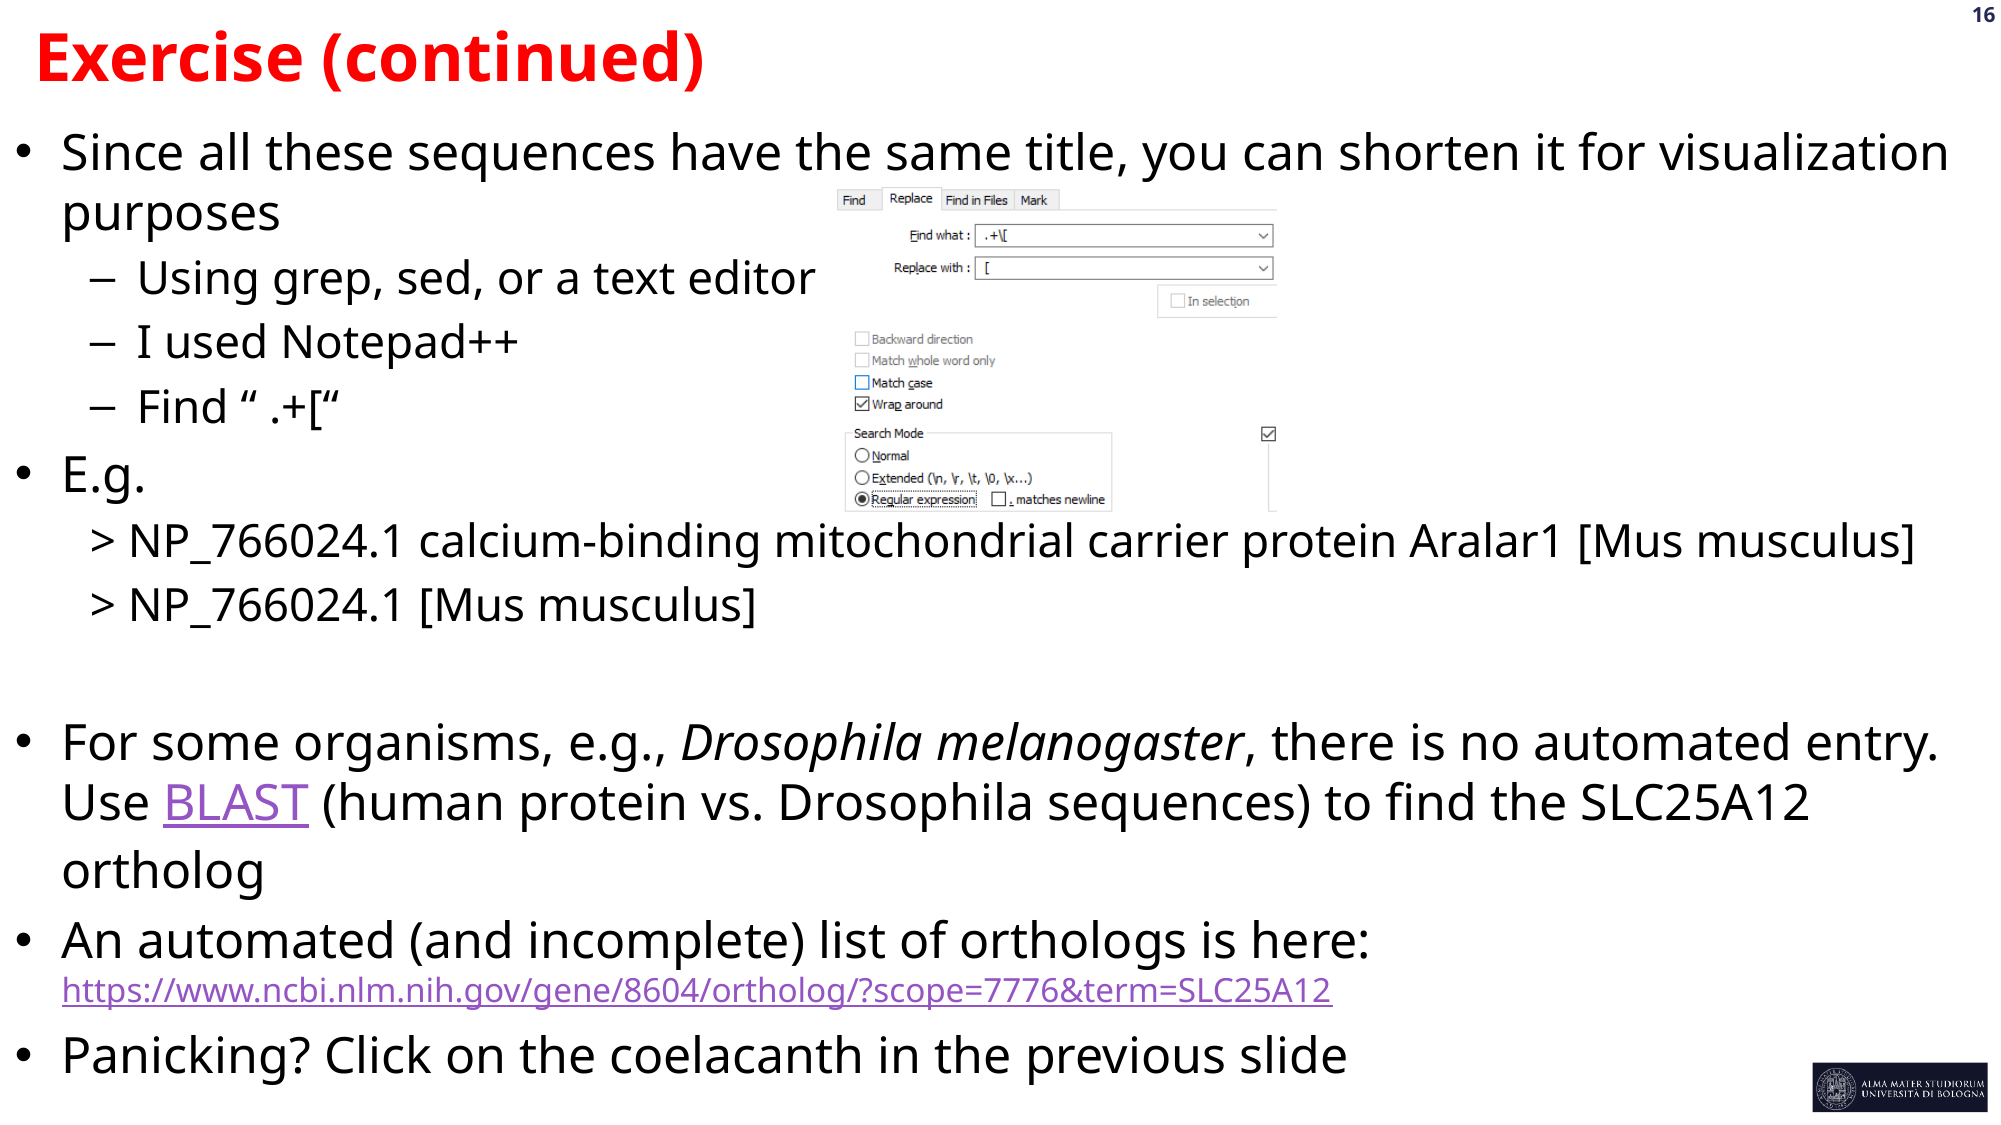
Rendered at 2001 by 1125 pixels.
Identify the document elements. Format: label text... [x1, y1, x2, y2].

picture [1812, 1101, 1988, 1113]
list Exercise (continued) [19, 7, 1930, 102]
list Since all these sequences have the same title, you can shorten it for visualization purposes Using grep, sed, or a text editor I used Notepad++ Find “ .+[“ E.g. > NP_766024.1 calcium-binding mitochondrial carrier protein Aralar1 [Mus musculus] > NP_766024.1 [Mus musculus] For some organisms, e.g., Drosophila melanogaster, there is no automated entry. Use BLAST (human protein vs. Drosophila sequences) to find the SLC25A12 ortholog An automated (and incomplete) list of orthologs is here: https://www.ncbi.nlm.nih.gov/gene/8604/ortholog/?scope=7776&term=SLC25A12 Panicking? Click on the coelacanth in the previous slide [0, 112, 2000, 1101]
picture [837, 187, 1277, 513]
